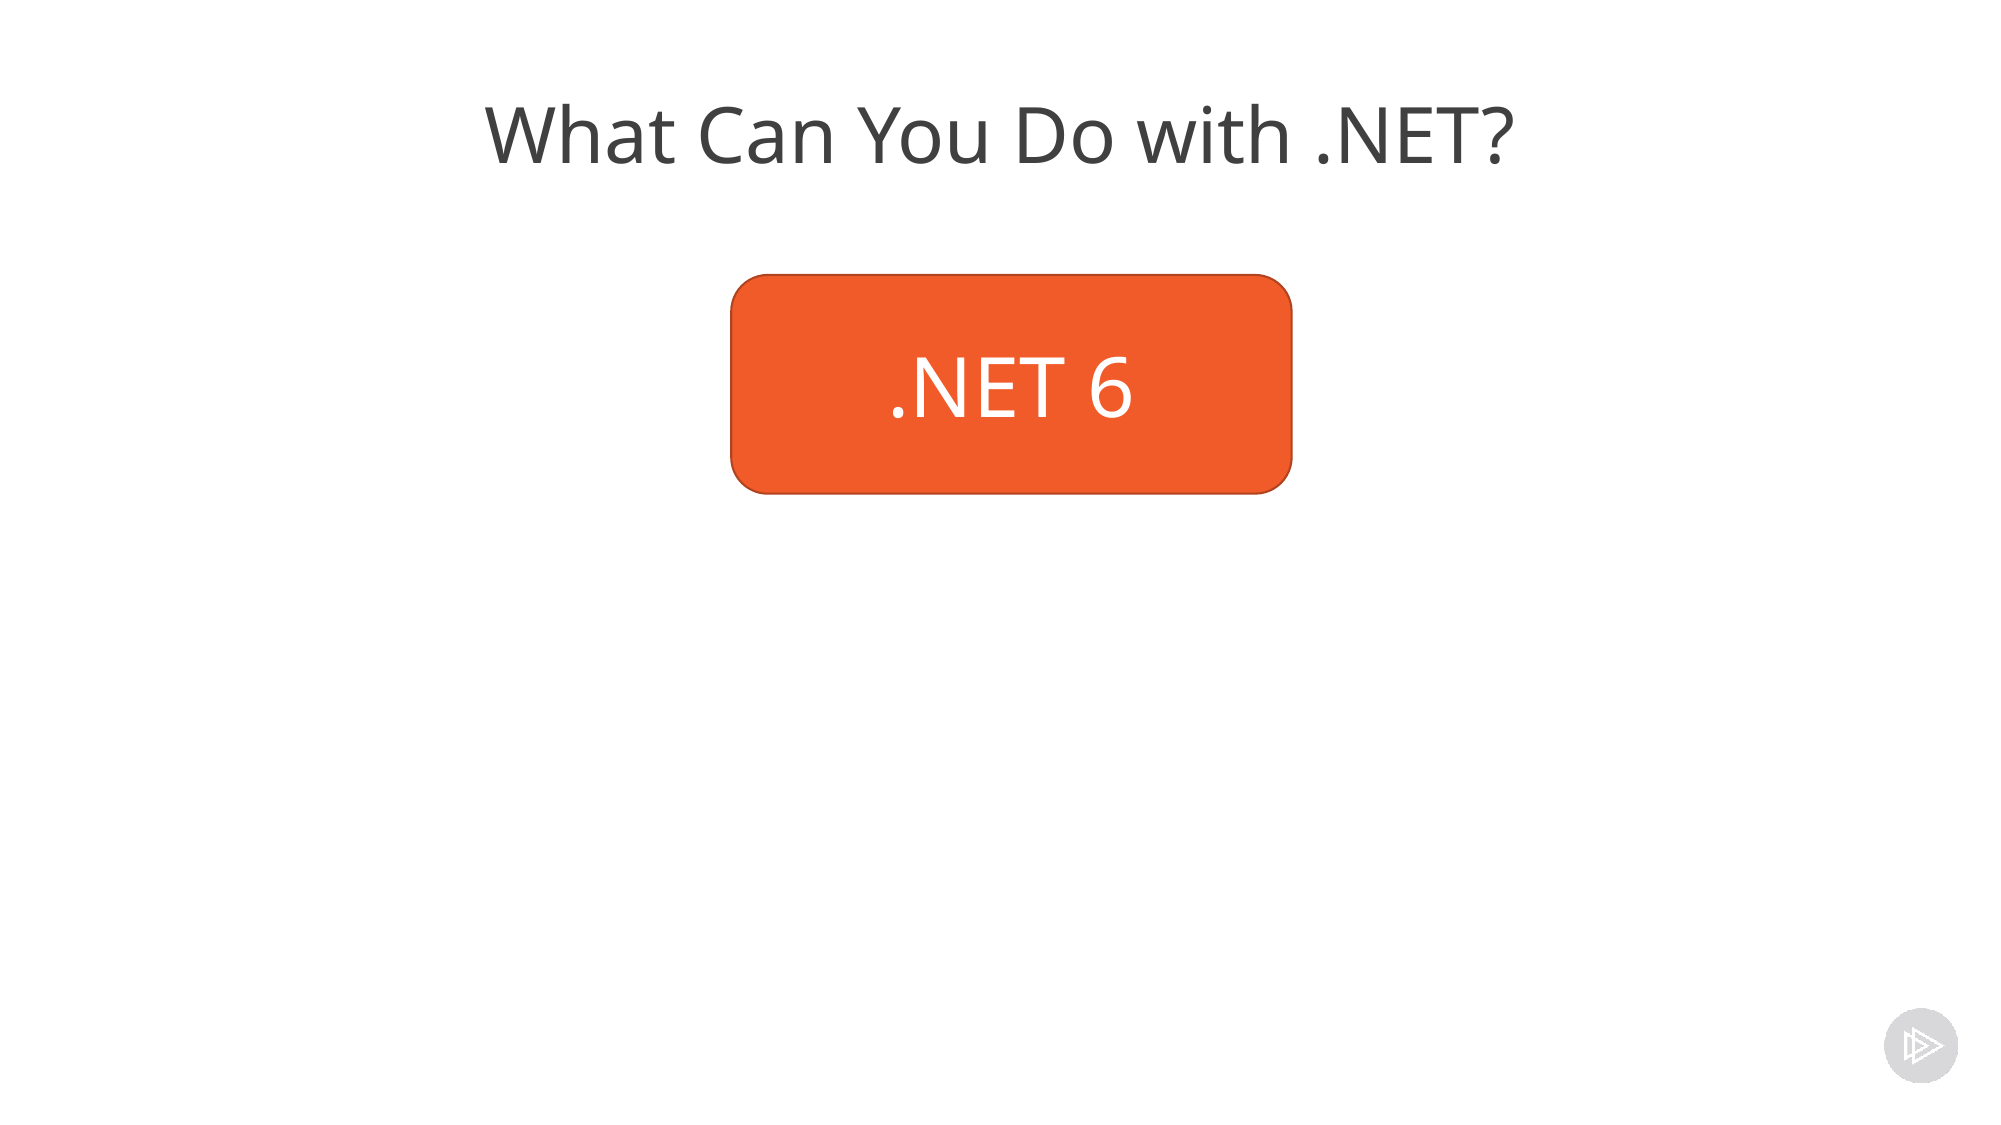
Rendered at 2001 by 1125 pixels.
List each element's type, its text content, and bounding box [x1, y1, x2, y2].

title What Can You Do with .NET? [137, 93, 1863, 183]
text_box .NET 6 [730, 273, 1293, 495]
